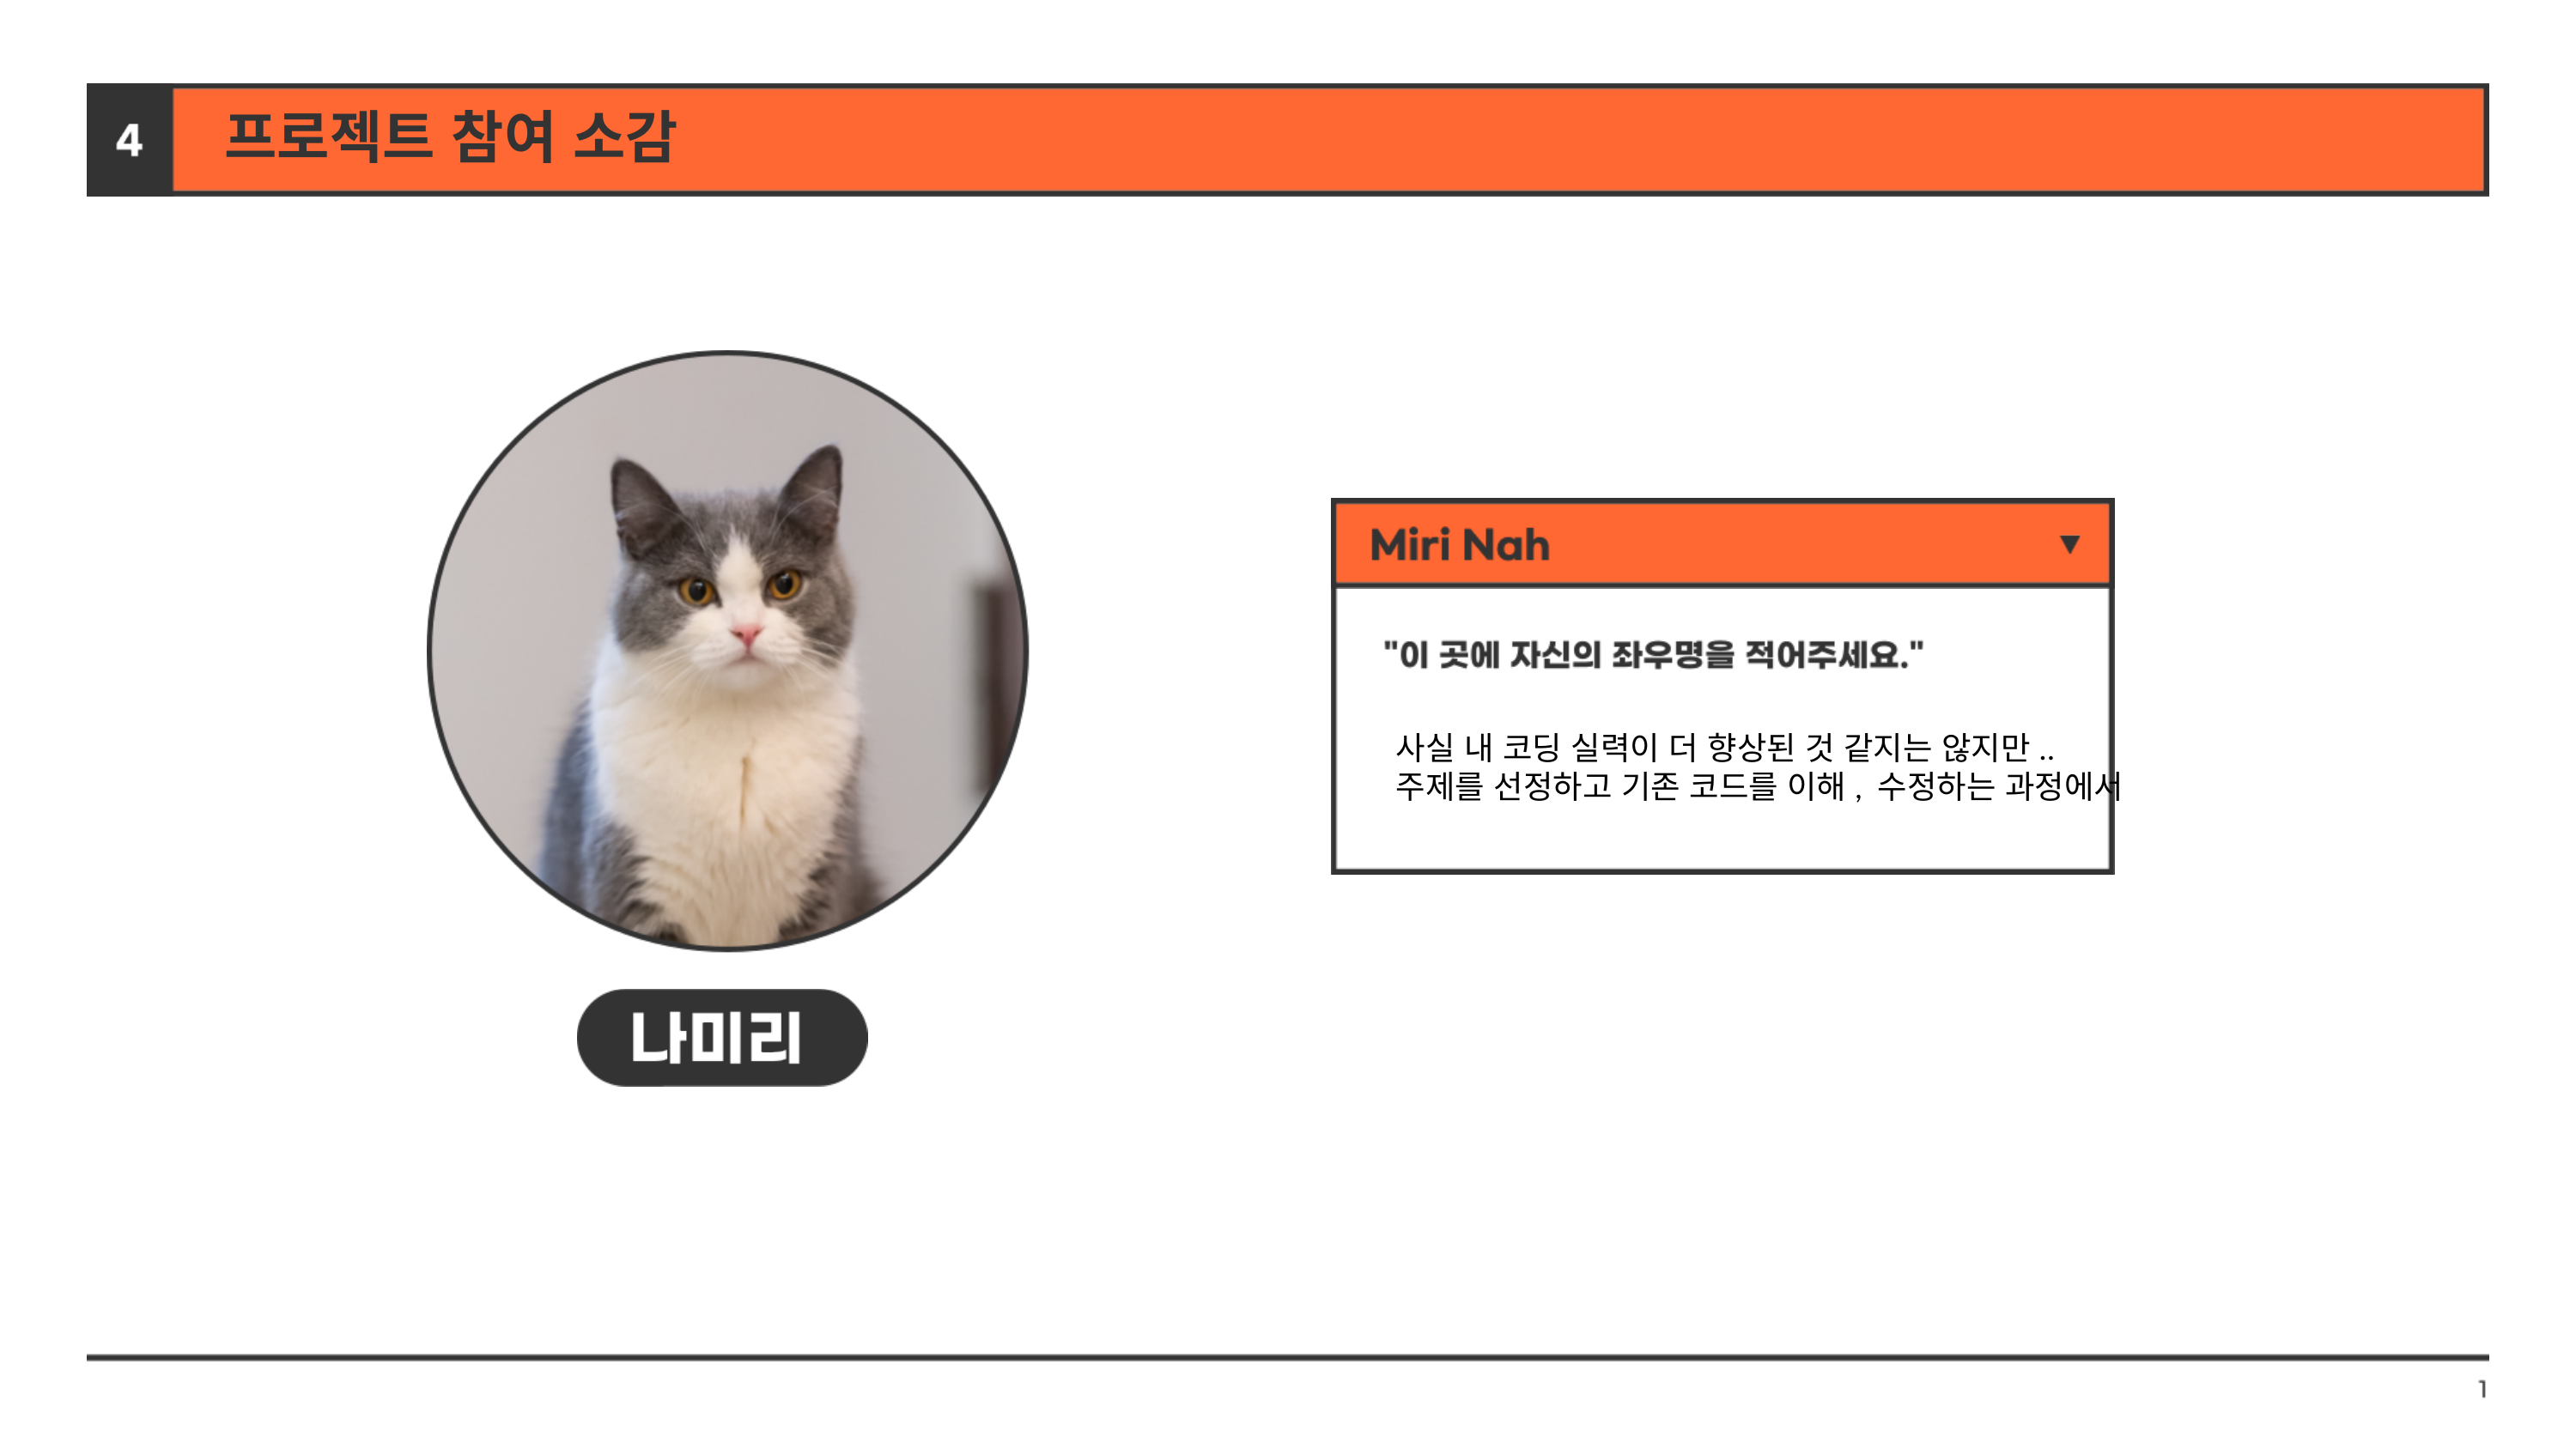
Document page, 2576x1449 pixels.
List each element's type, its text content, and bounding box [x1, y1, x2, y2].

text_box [174, 82, 2489, 197]
picture [563, 963, 882, 1134]
picture [2359, 1362, 2562, 1424]
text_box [87, 82, 174, 197]
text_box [427, 350, 1031, 954]
picture [101, 90, 181, 203]
picture [1354, 499, 1587, 604]
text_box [1330, 498, 1353, 589]
text_box 사실 내 코딩 실력이 더 향상된 것 같지는 않지만.. 주제를 선정하고 기존 코드를 이해, 수정하는 과정에서 [1383, 721, 2136, 889]
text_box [1586, 498, 2115, 589]
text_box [1330, 593, 2115, 875]
picture [1373, 615, 1954, 706]
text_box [87, 1346, 2489, 1370]
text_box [2058, 535, 2081, 555]
